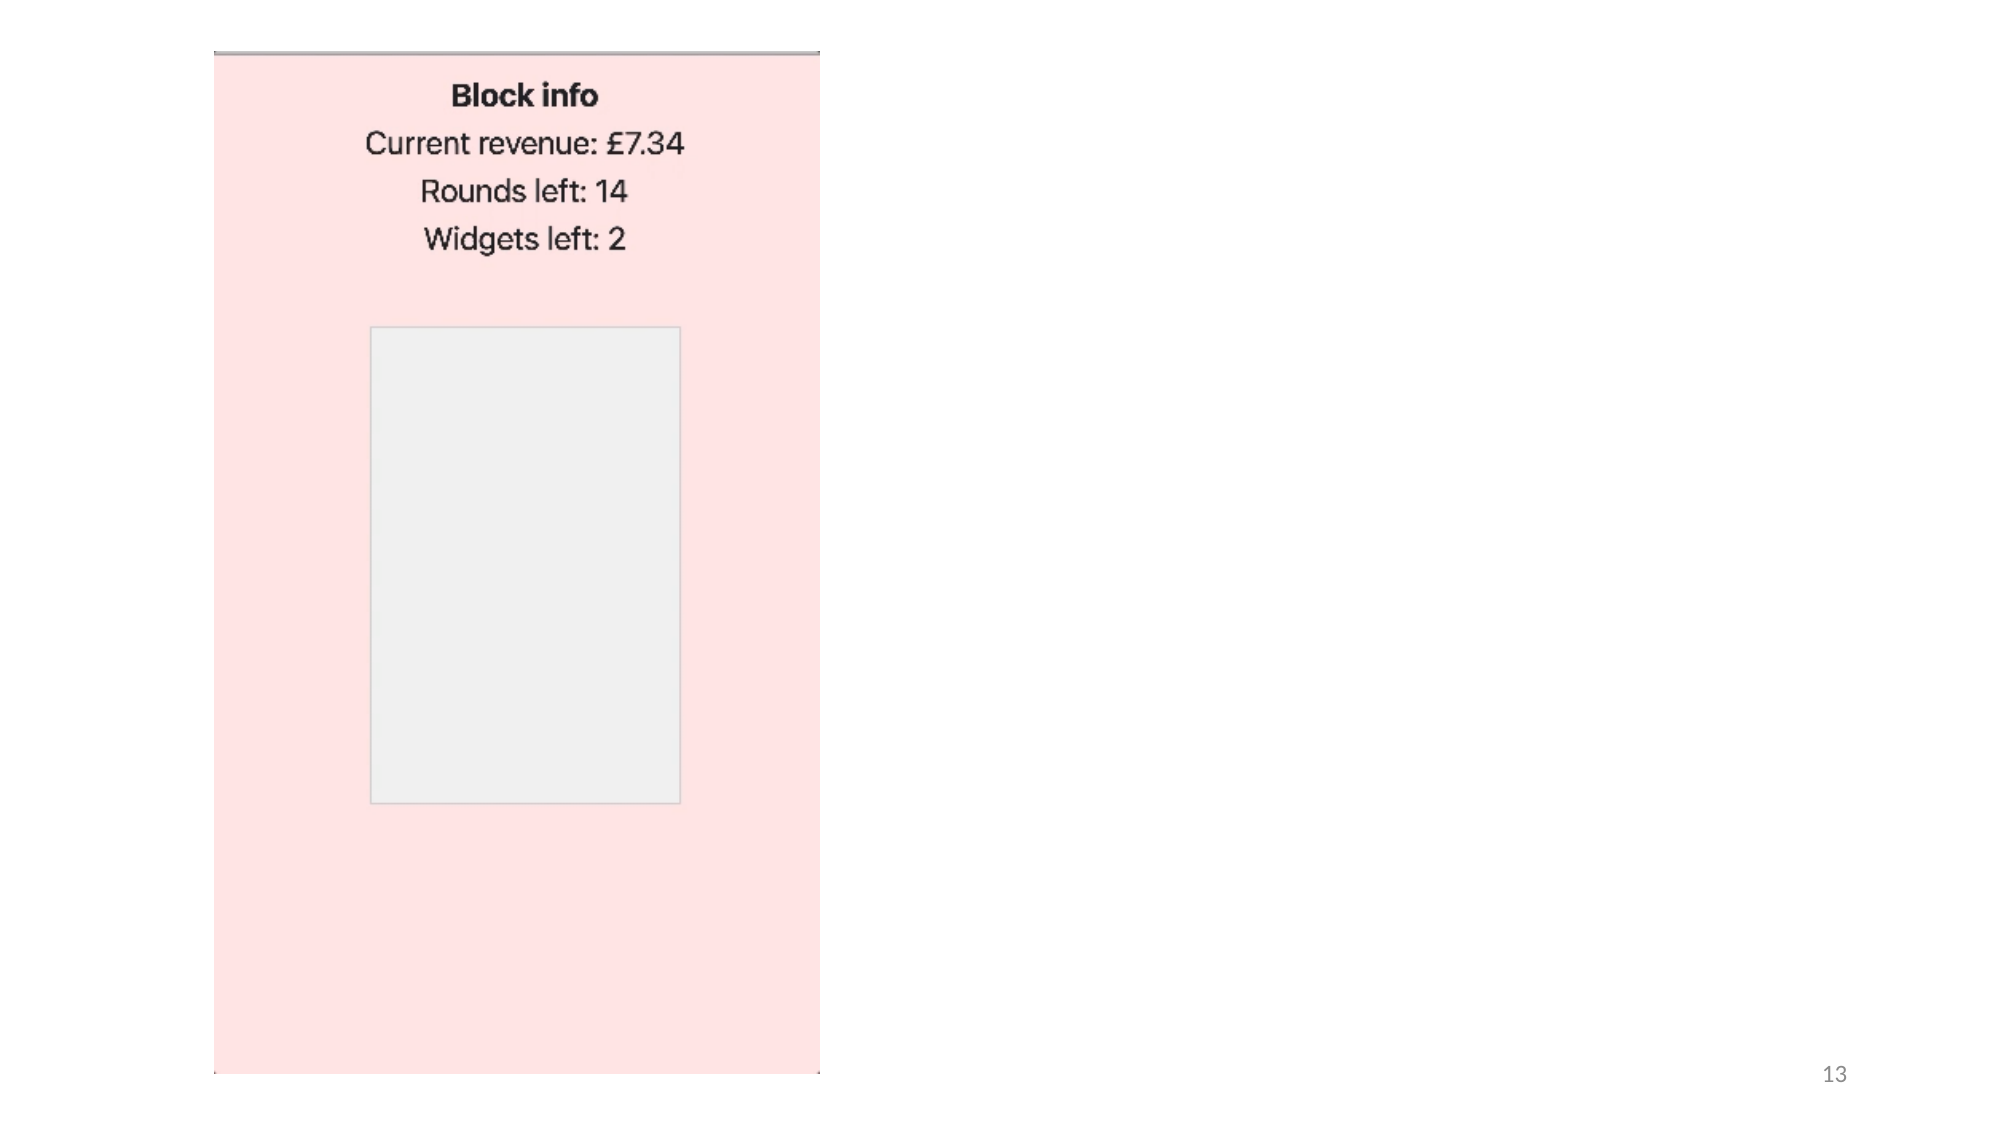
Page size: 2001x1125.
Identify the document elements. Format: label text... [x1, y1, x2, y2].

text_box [213, 50, 821, 1075]
slide_number 13 [1412, 1042, 1863, 1103]
